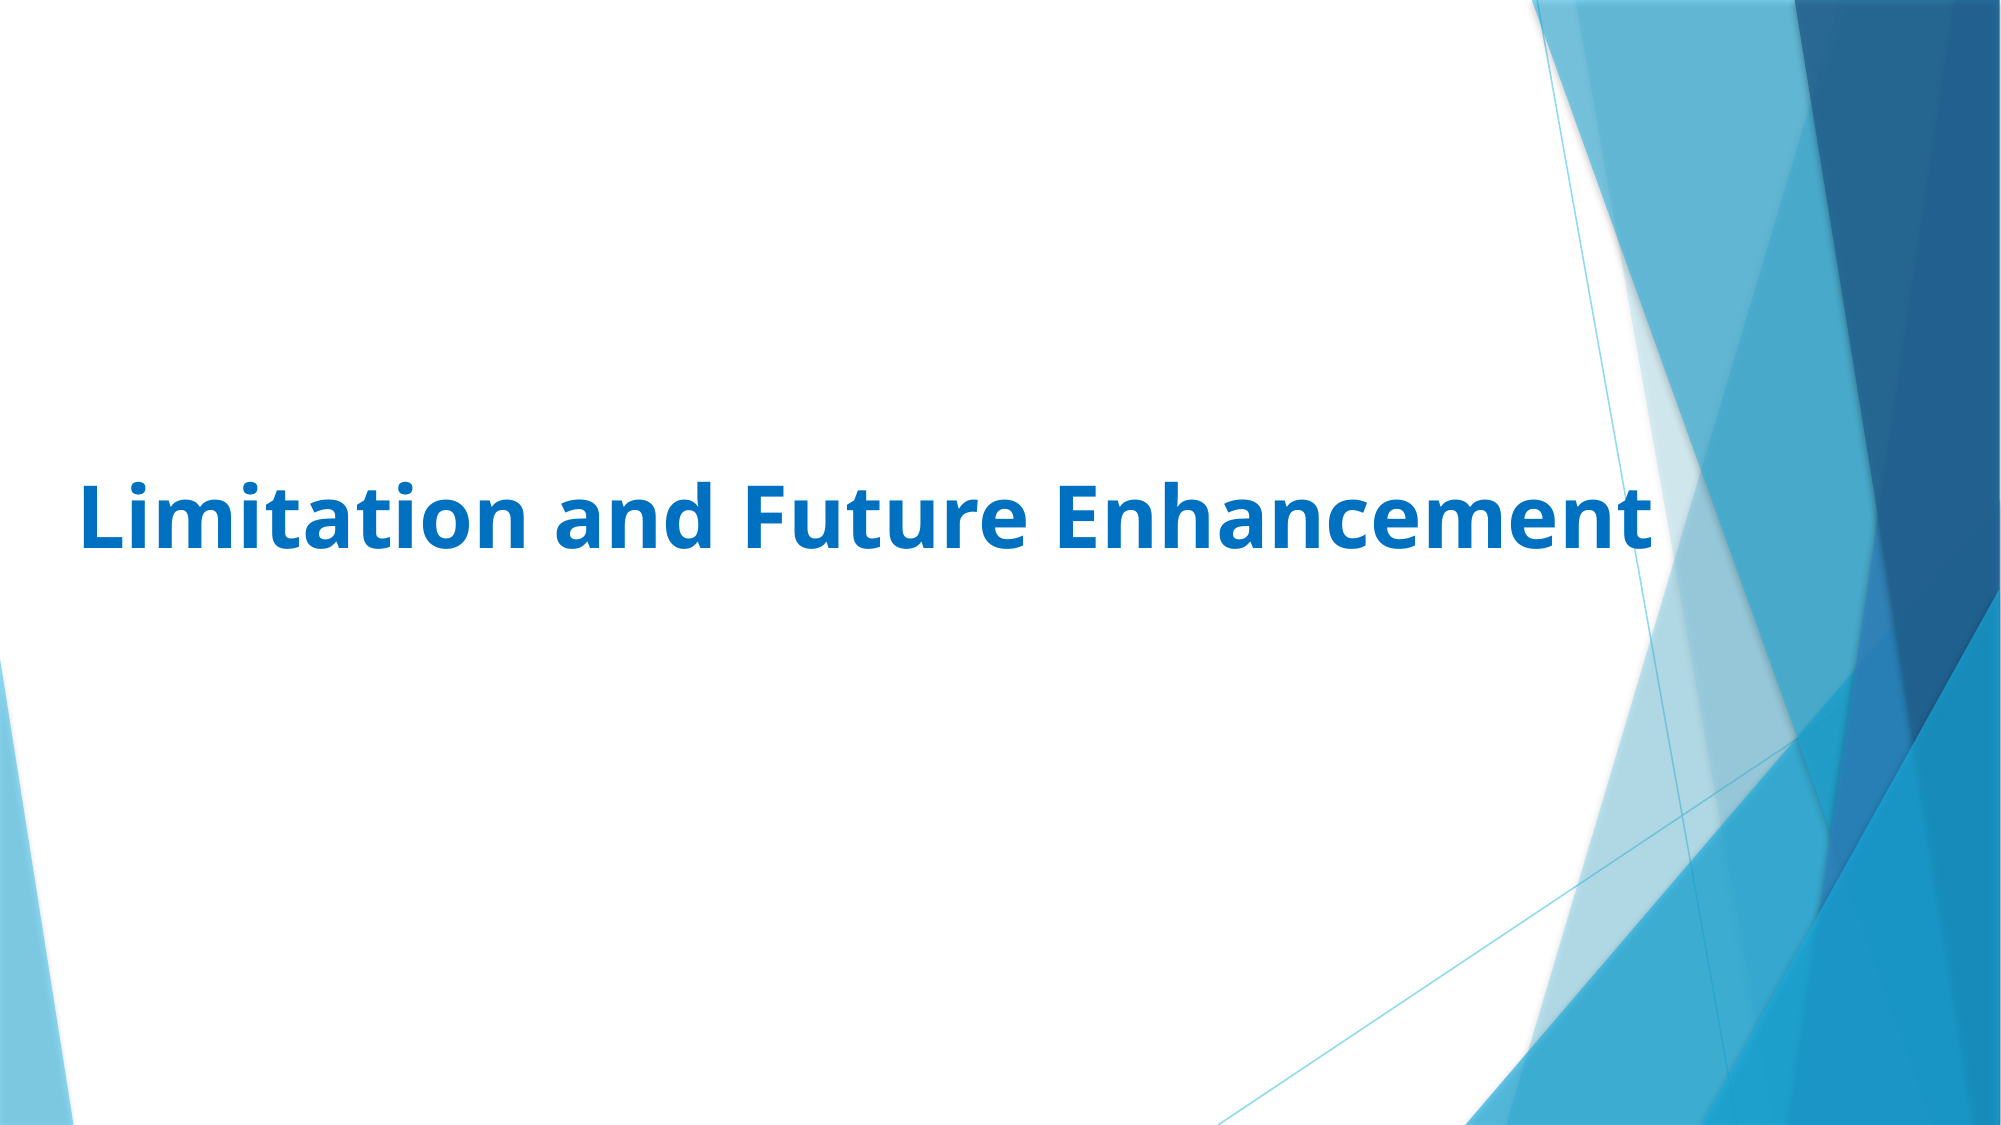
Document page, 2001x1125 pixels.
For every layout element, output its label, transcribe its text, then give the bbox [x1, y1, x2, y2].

title Limitation and Future Enhancement [61, 454, 1688, 671]
